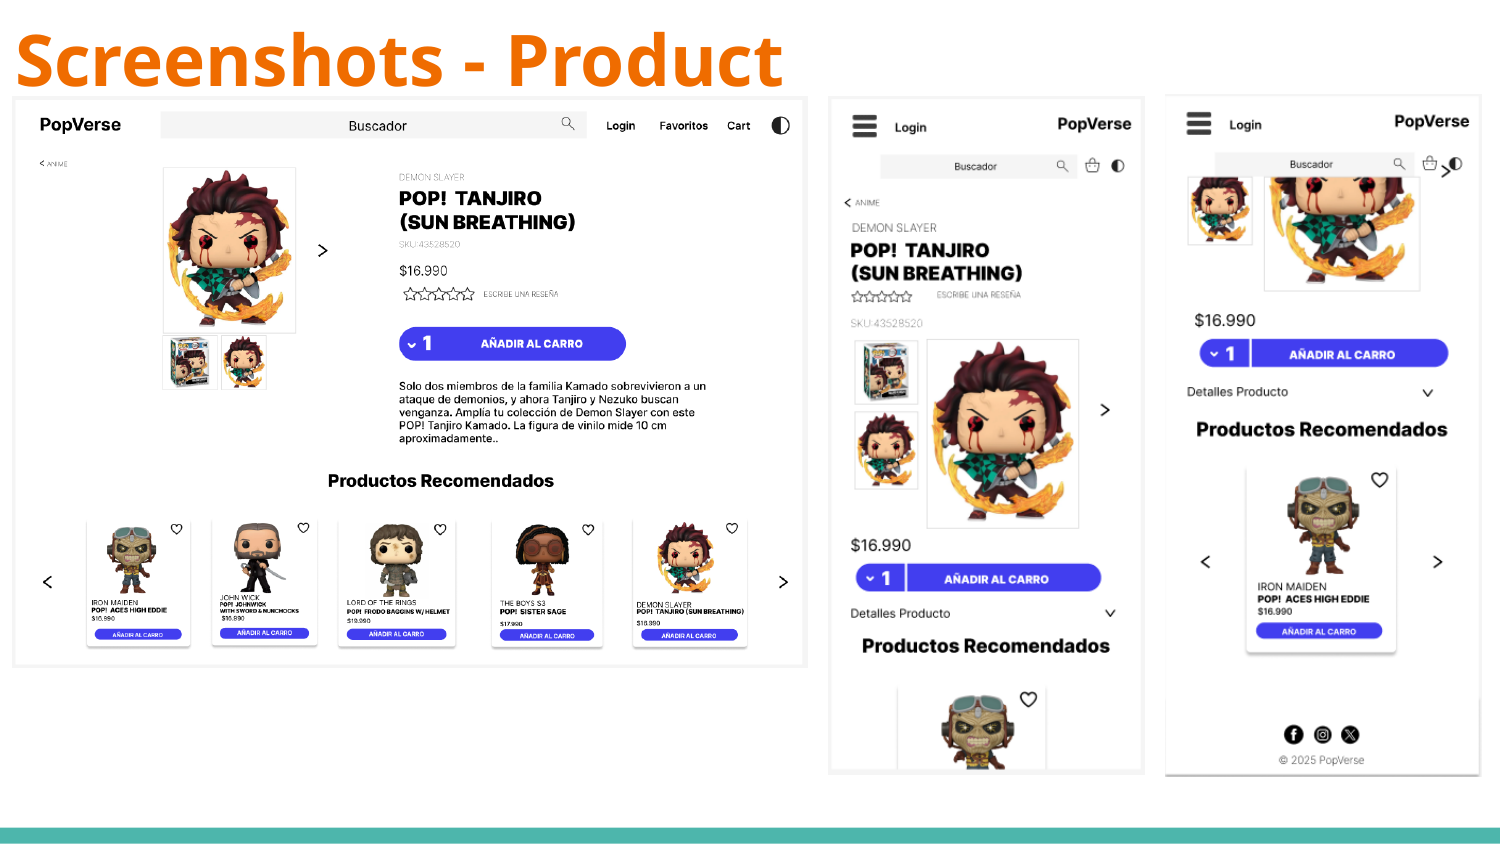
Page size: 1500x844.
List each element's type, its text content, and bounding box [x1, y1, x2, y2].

title Screenshots - Product [0, 0, 1398, 116]
picture [828, 96, 1146, 775]
picture [12, 96, 809, 668]
picture [1165, 93, 1483, 778]
